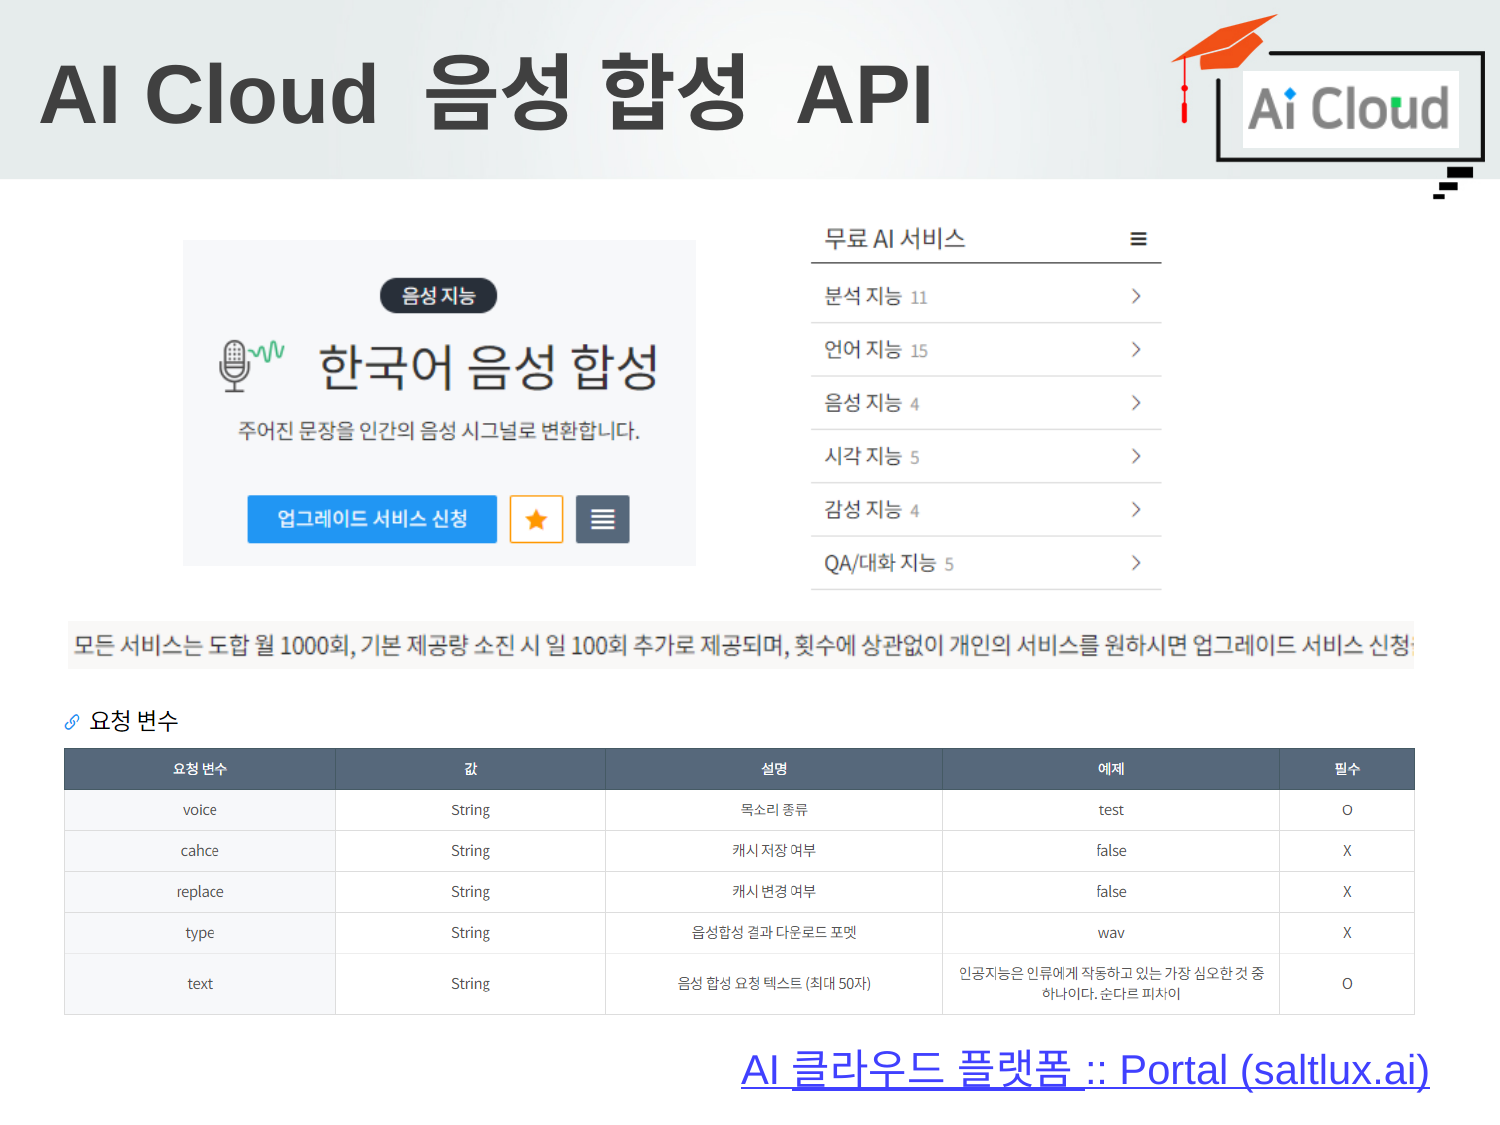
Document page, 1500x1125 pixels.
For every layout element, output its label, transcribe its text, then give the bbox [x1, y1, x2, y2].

title AI Cloud 음성 합성 API [0, 2, 1500, 179]
list AI 클라우드 플랫폼 :: Portal (saltlux.ai) [726, 1035, 1486, 1111]
picture [1243, 71, 1459, 148]
picture [0, 179, 1500, 1125]
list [182, 240, 696, 567]
